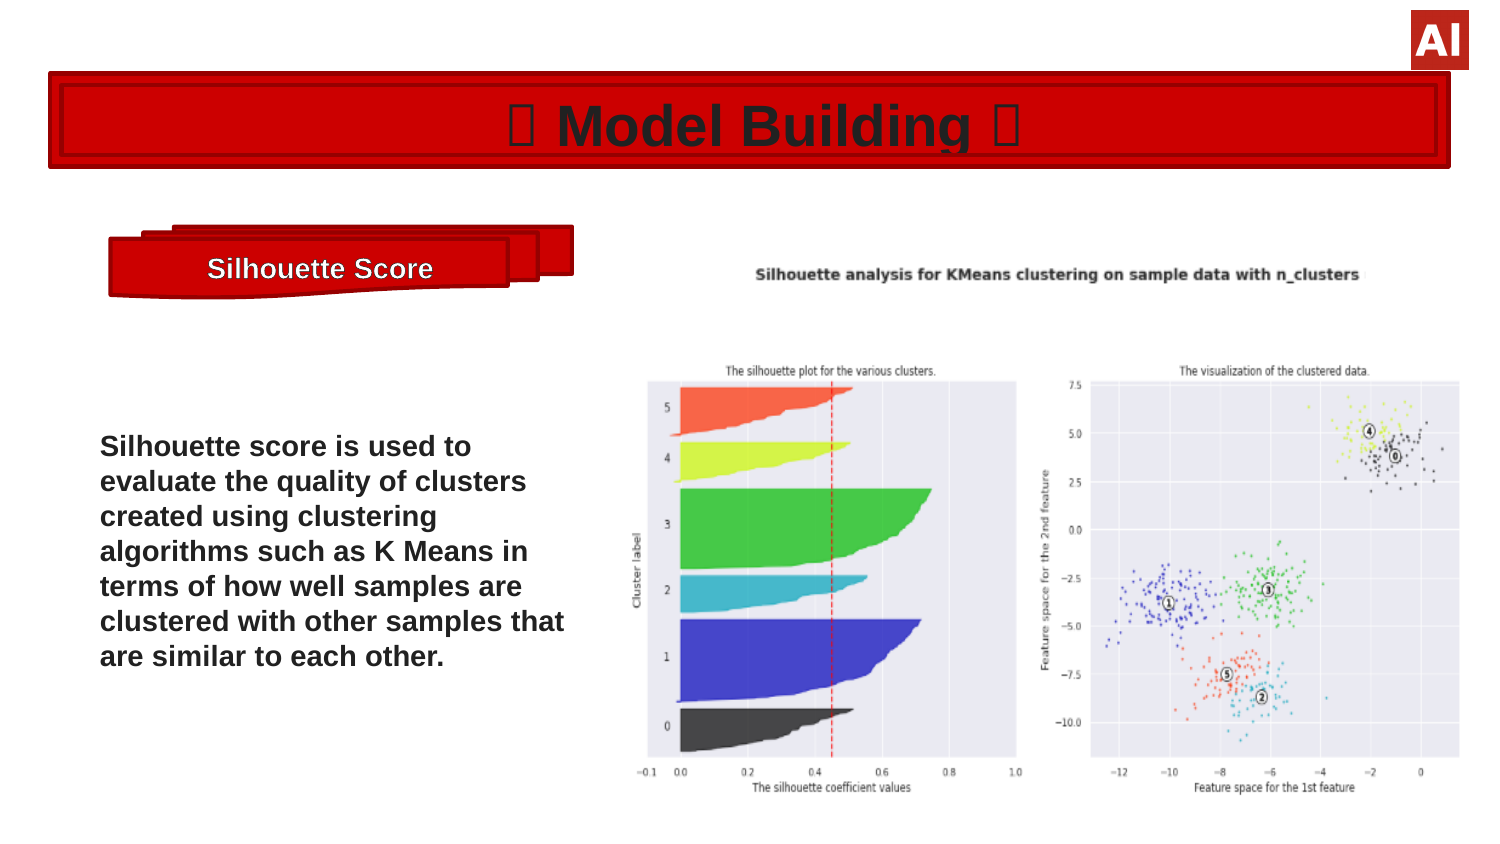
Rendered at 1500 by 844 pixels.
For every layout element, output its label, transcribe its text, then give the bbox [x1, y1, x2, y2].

title  Model Building  [64, 87, 1434, 153]
text_box Silhouette Score [108, 224, 574, 300]
picture [597, 358, 1486, 808]
picture [750, 267, 1367, 287]
picture [1411, 10, 1469, 70]
text_box [48, 71, 1450, 169]
text_box Silhouette score is used to evaluate the quality of clusters created using clustering algorithms such as K Means in terms of how well samples are clustered with other samples that are similar to each other. [85, 385, 592, 715]
